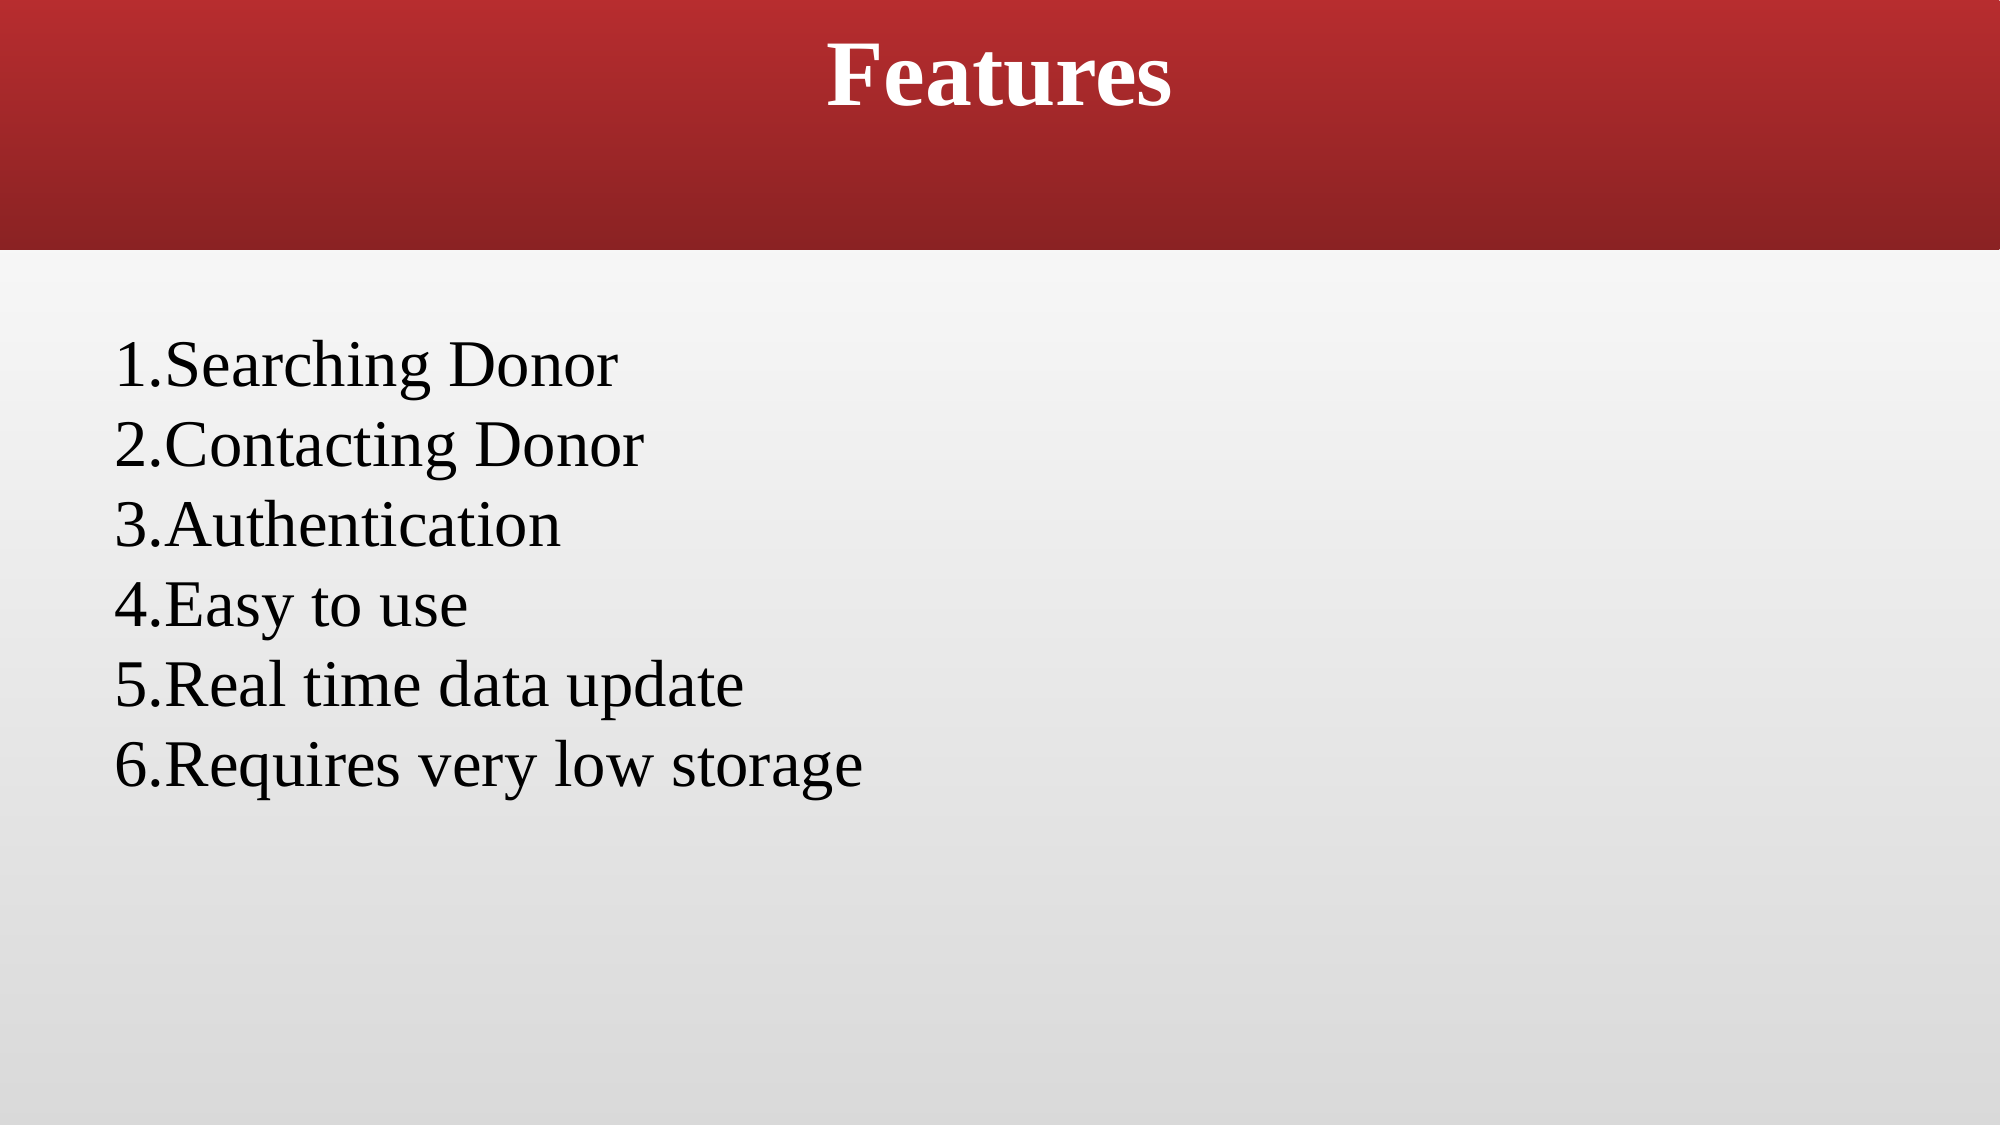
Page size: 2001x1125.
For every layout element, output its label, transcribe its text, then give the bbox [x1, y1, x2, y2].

text_box 1.Searching Donor 2.Contacting Donor 3.Authentication 4.Easy to use 5.Real time data update 6.Requires very low storage [99, 312, 1600, 807]
title Features [174, 16, 1825, 234]
